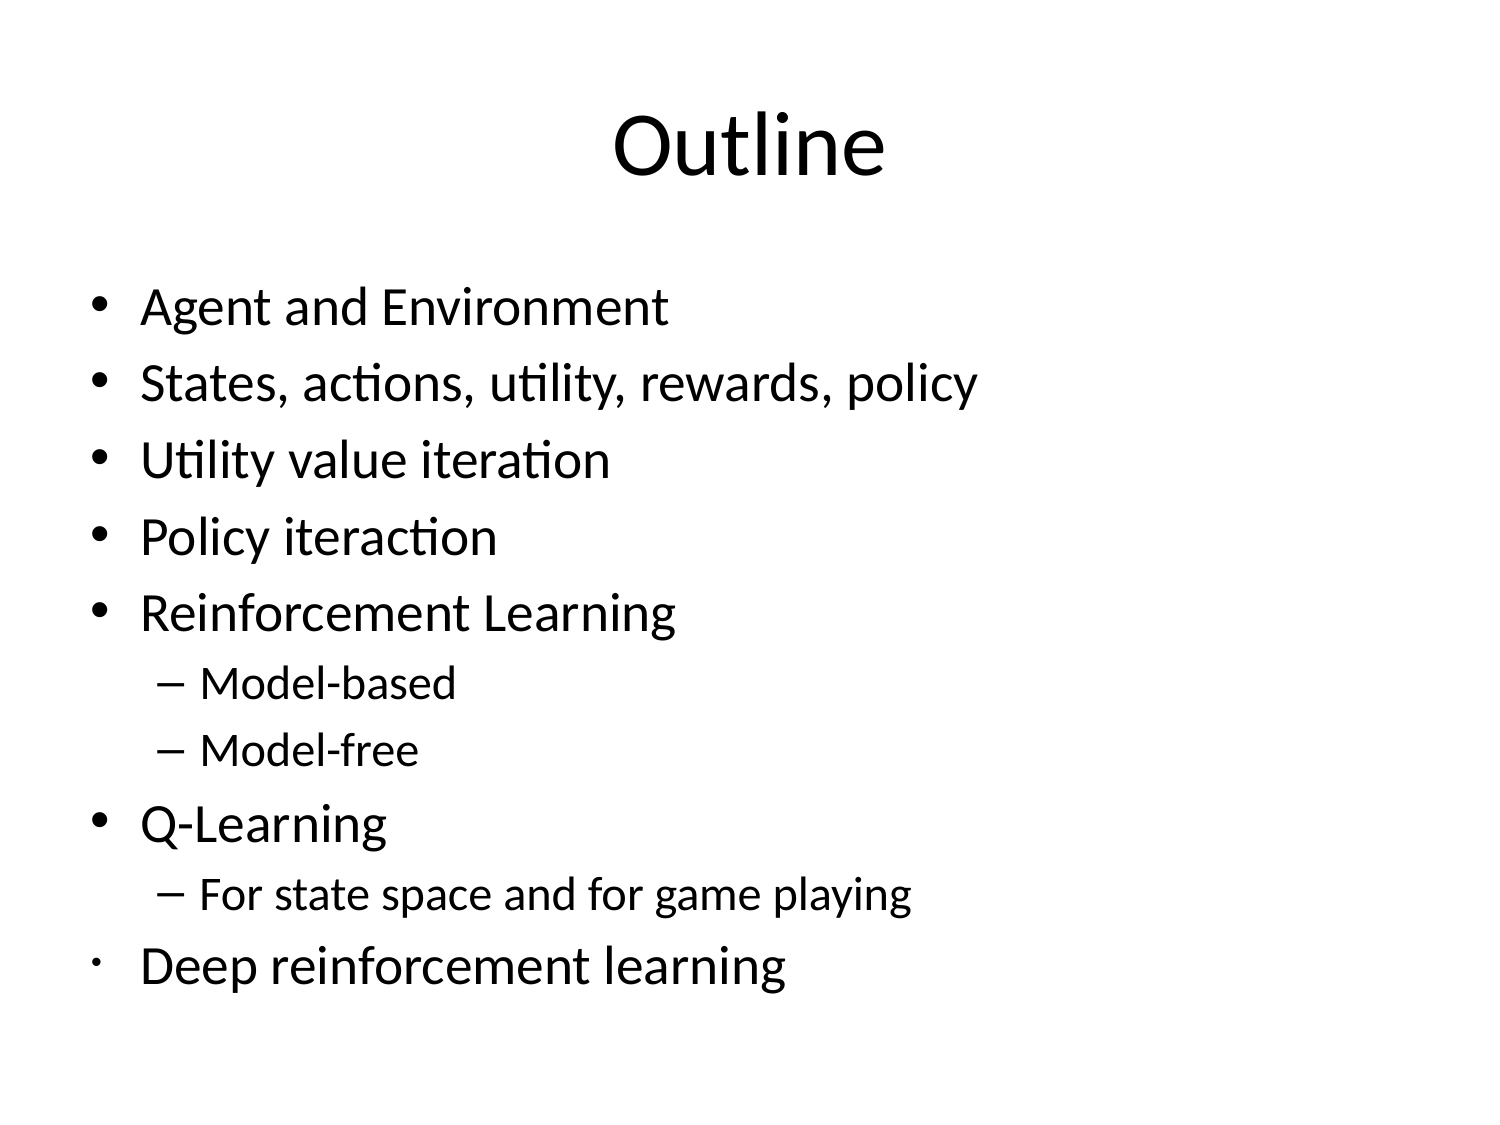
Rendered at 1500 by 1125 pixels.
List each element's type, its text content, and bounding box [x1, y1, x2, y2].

list Agent and Environment States, actions, utility, rewards, policy Utility value iteration Policy iteraction Reinforcement Learning Model-based Model-free Q-Learning For state space and for game playing Deep reinforcement learning [75, 262, 1425, 1005]
title Outline [75, 45, 1425, 233]
